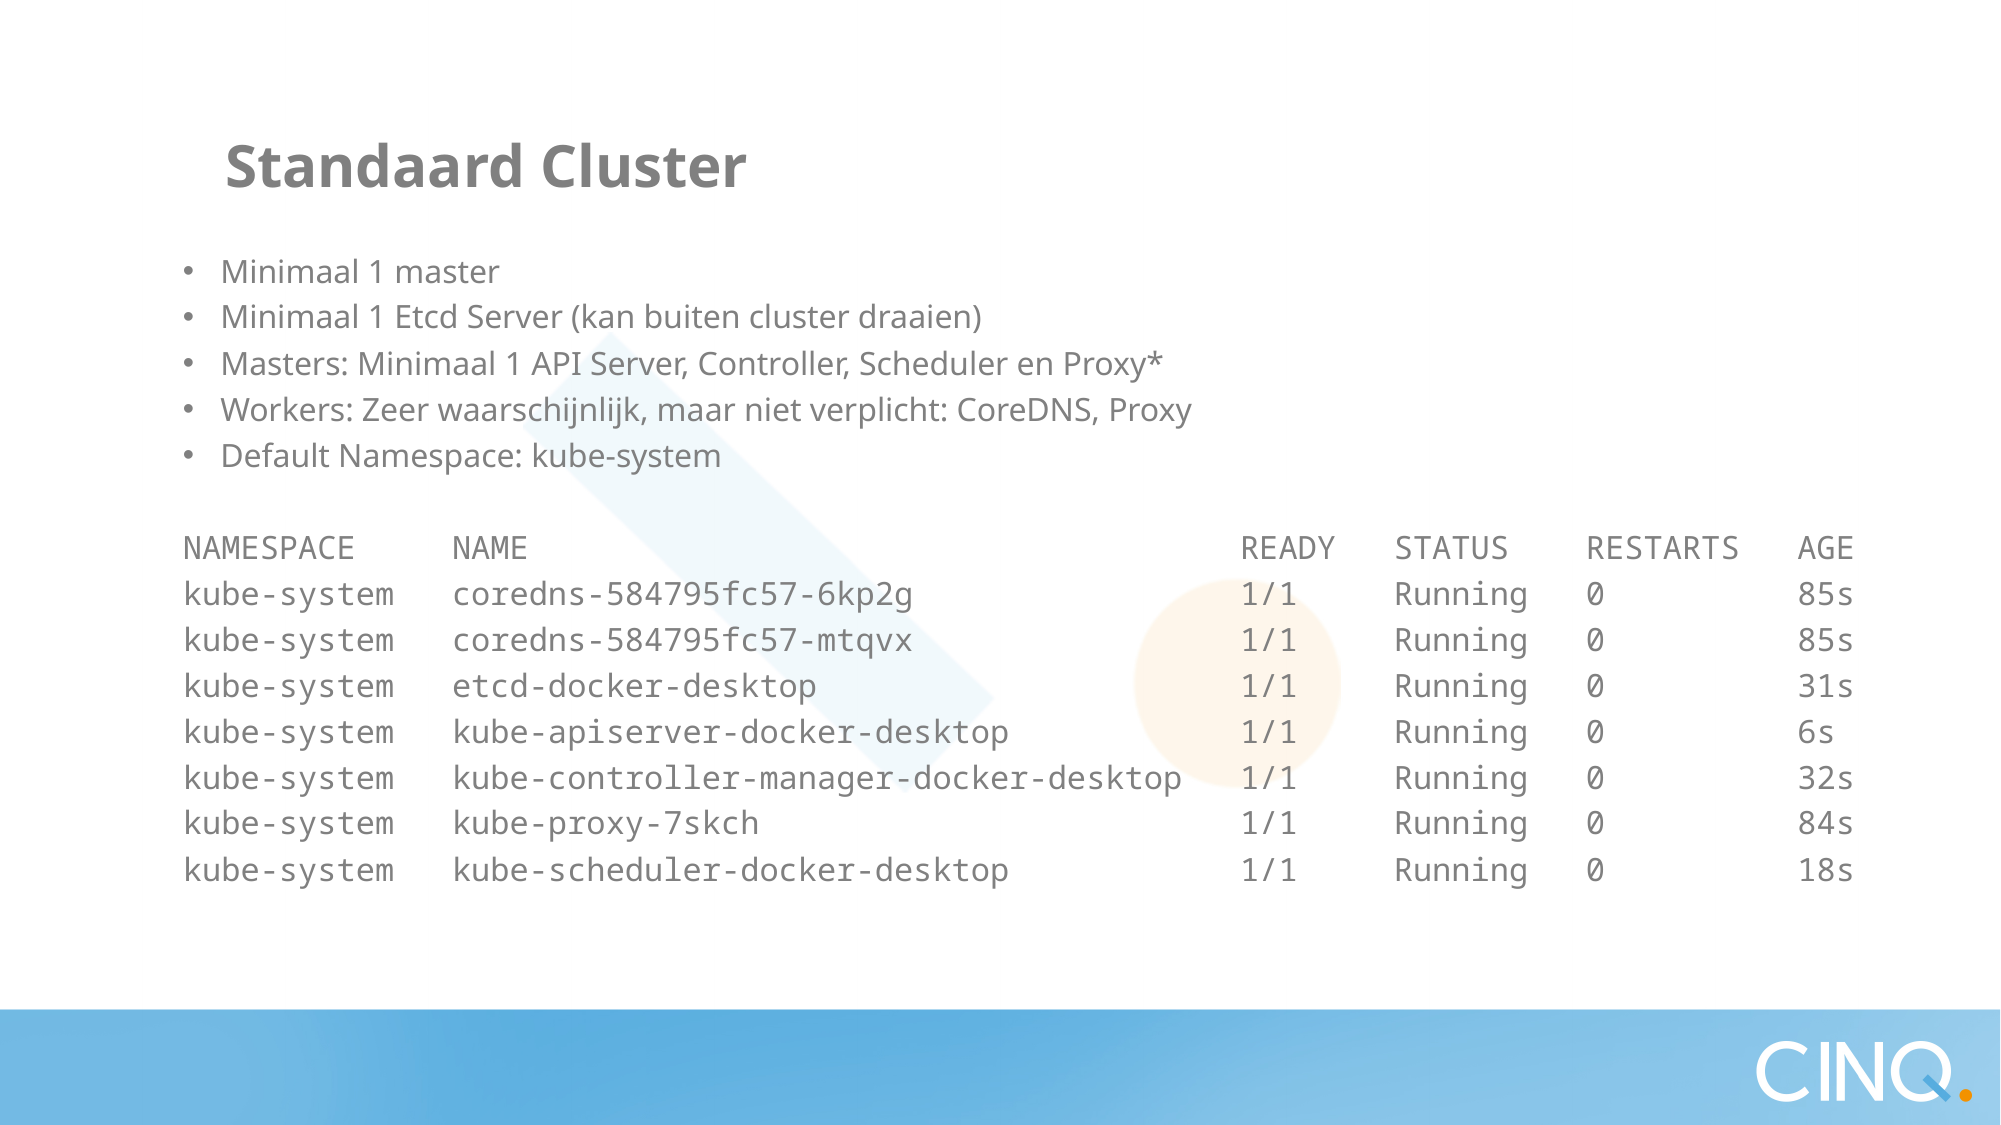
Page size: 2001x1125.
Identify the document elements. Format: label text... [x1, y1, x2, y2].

list Minimaal 1 master Minimaal 1 Etcd Server (kan buiten cluster draaien) Masters: Minimaal 1 API Server, Controller, Scheduler en Proxy* Workers: Zeer waarschijnlijk, maar niet verplicht: CoreDNS, Proxy Default Namespace: kube-system NAMESPACE NAME READY STATUS RESTARTS AGE kube-system coredns-584795fc57-6kp2g 1/1 Running 0 85s kube-system coredns-584795fc57-mtqvx 1/1 Running 0 85s kube-system etcd-docker-desktop 1/1 Running 0 31s kube-system kube-apiserver-docker-desktop 1/1 Running 0 6s kube-system kube-controller-manager-docker-desktop 1/1 Running 0 32s kube-system kube-proxy-7skch 1/1 Running 0 84s kube-system kube-scheduler-docker-desktop 1/1 Running 0 18s [167, 247, 1893, 962]
picture [0, 0, 2001, 1125]
title Standaard Cluster [210, 132, 947, 204]
